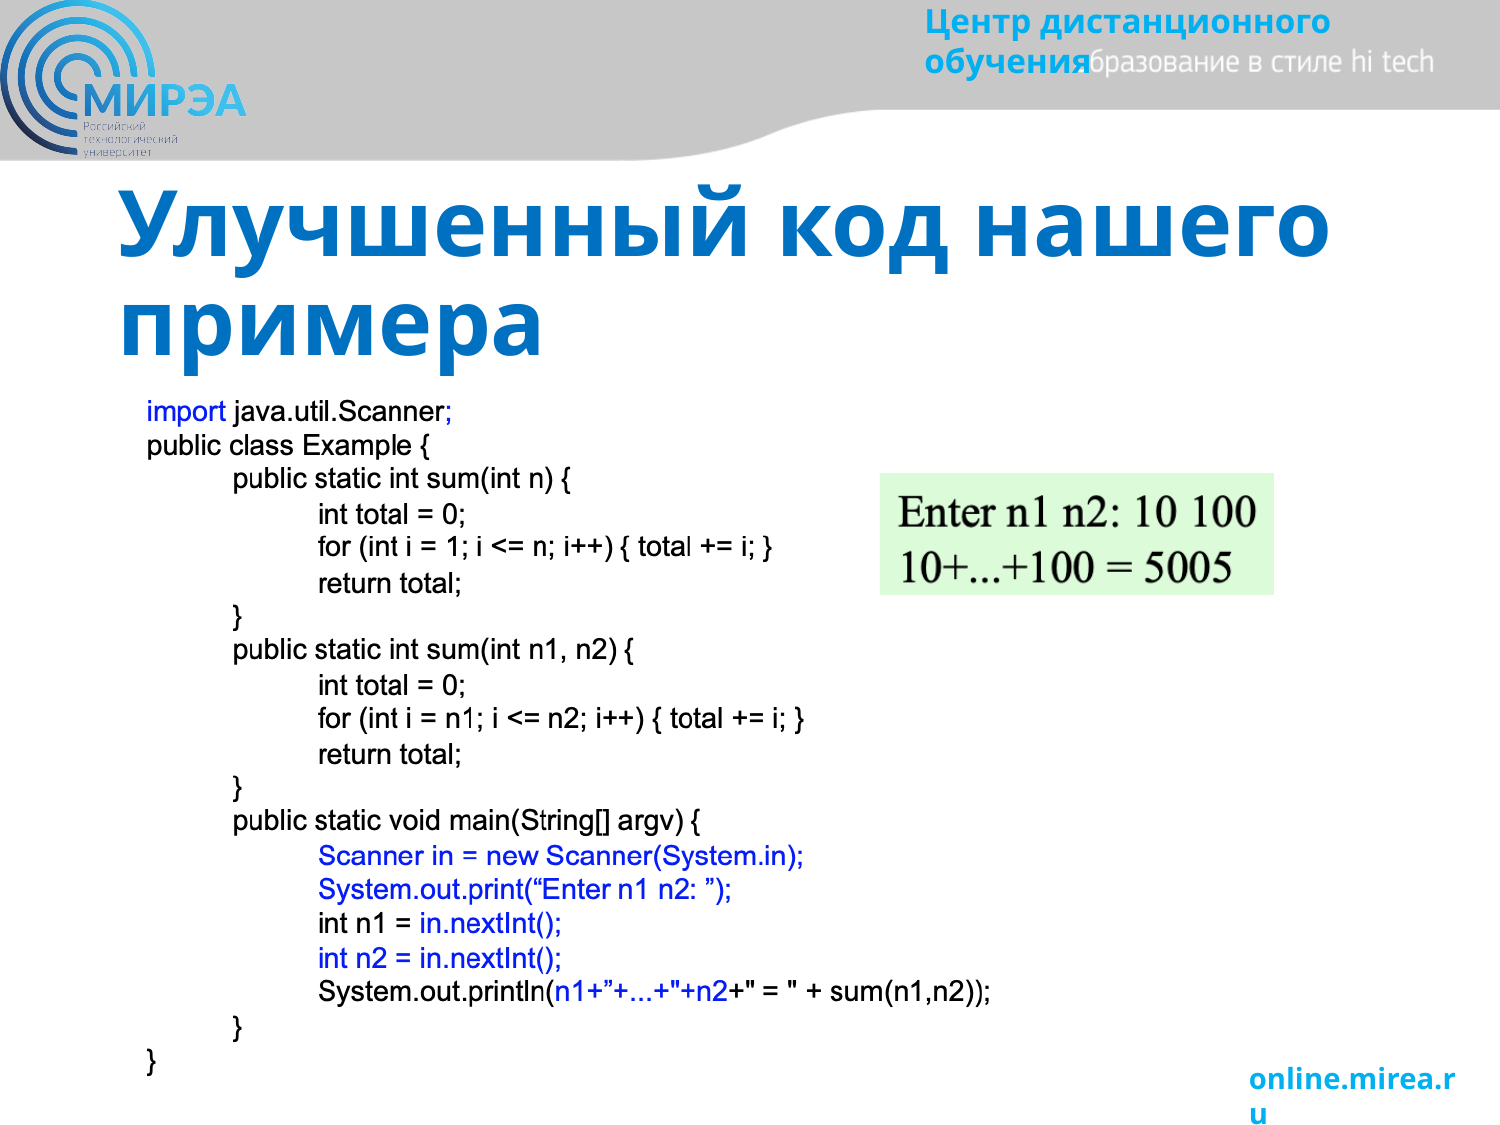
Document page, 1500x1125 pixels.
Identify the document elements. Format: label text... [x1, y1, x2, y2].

title Улучшенный код нашего примера [103, 169, 1397, 388]
picture [0, 0, 247, 159]
picture [879, 473, 1274, 595]
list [104, 376, 1055, 1099]
